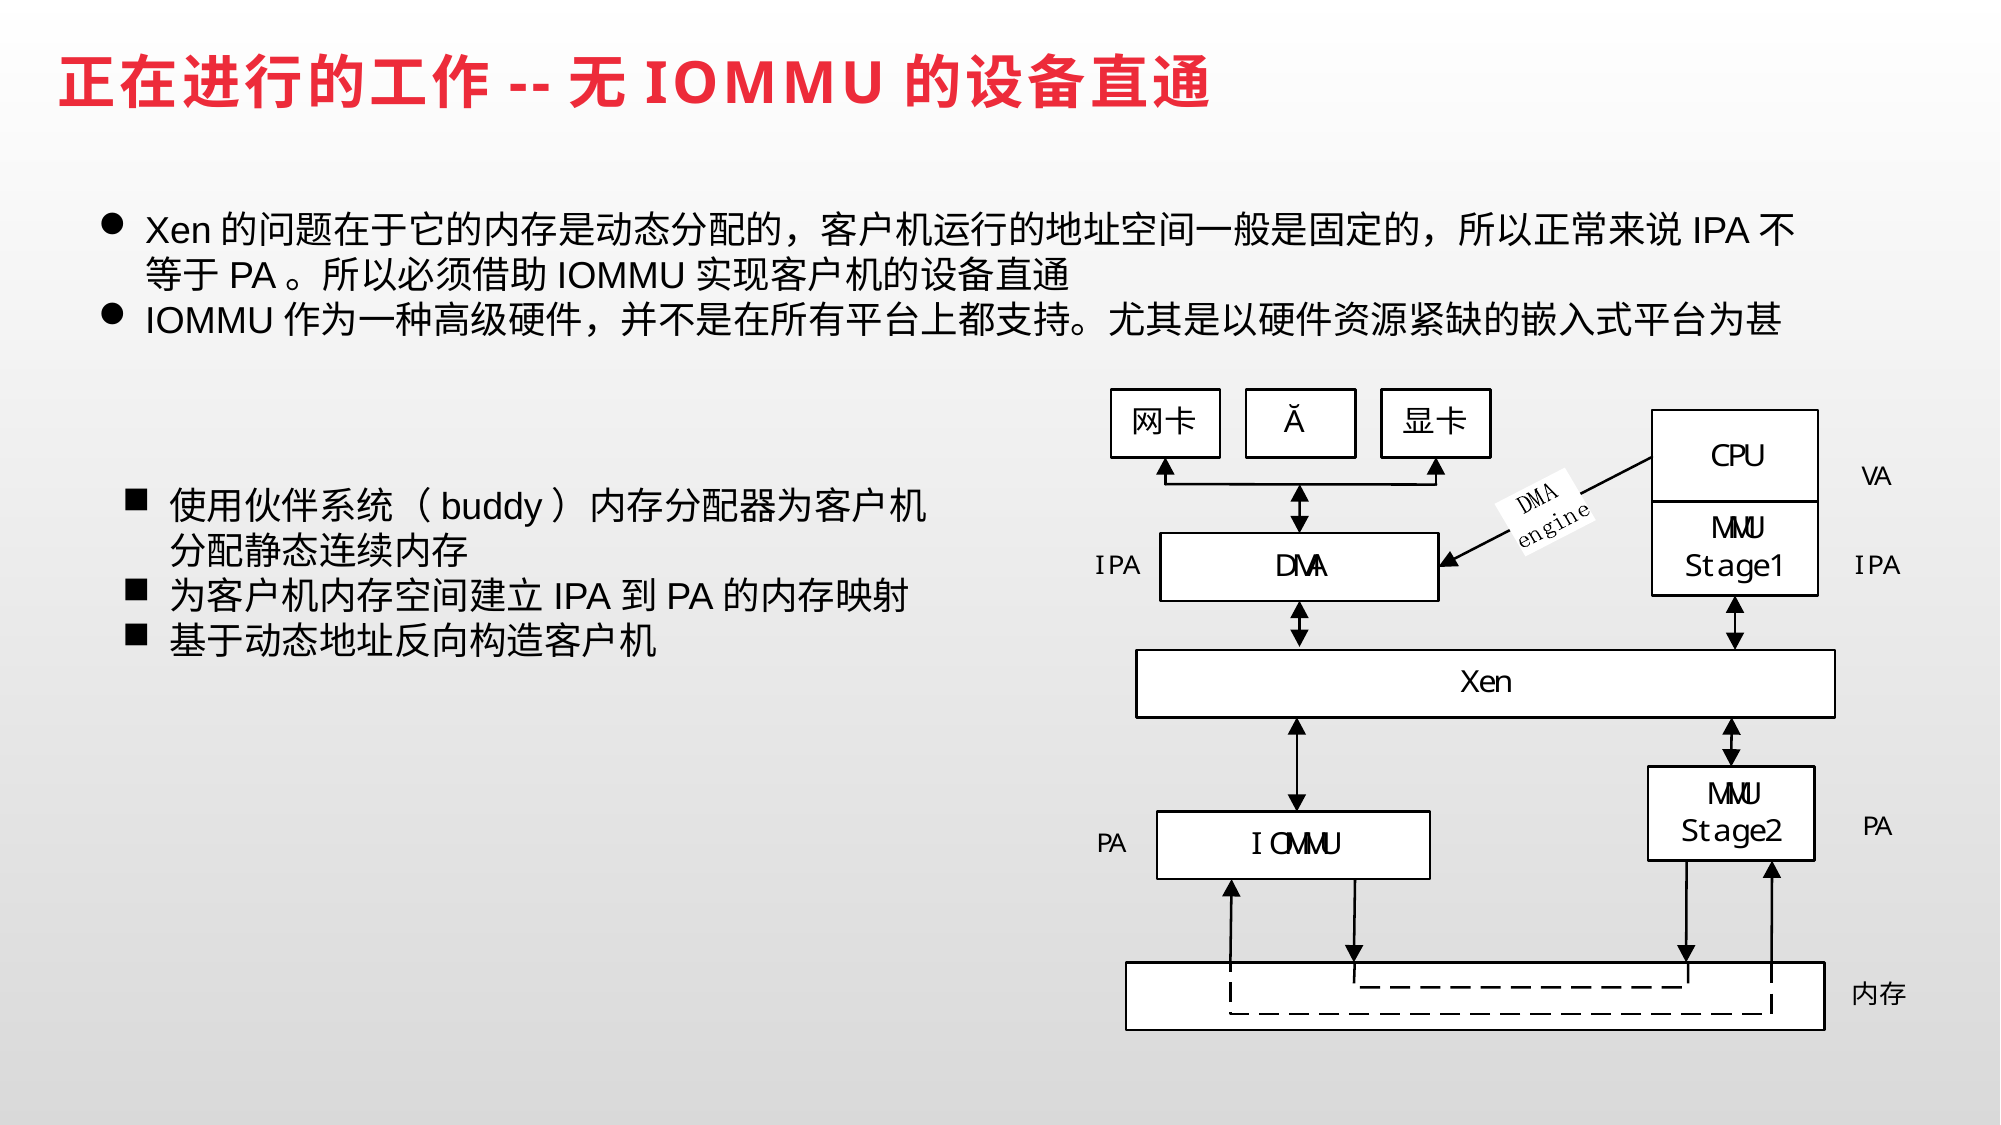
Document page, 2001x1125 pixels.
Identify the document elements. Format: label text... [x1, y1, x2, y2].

text_box 正在进行的工作--无IOMMU的设备直通 [42, 38, 1226, 123]
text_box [1077, 385, 1934, 1031]
text_box Xen的问题在于它的内存是动态分配的，客户机运行的地址空间一般是固定的，所以正常来说IPA不等于PA。所以必须借助IOMMU实现客户机的设备直通 IOMMU作为一种高级硬件，并不是在所有平台上都支持。尤其是以硬件资源紧缺的嵌入式平台为甚 [83, 199, 1815, 349]
text_box 使用伙伴系统（buddy）内存分配器为客户机分配静态连续内存 为客户机内存空间建立IPA到PA的内存映射 基于动态地址反向构造客户机 [107, 474, 975, 802]
